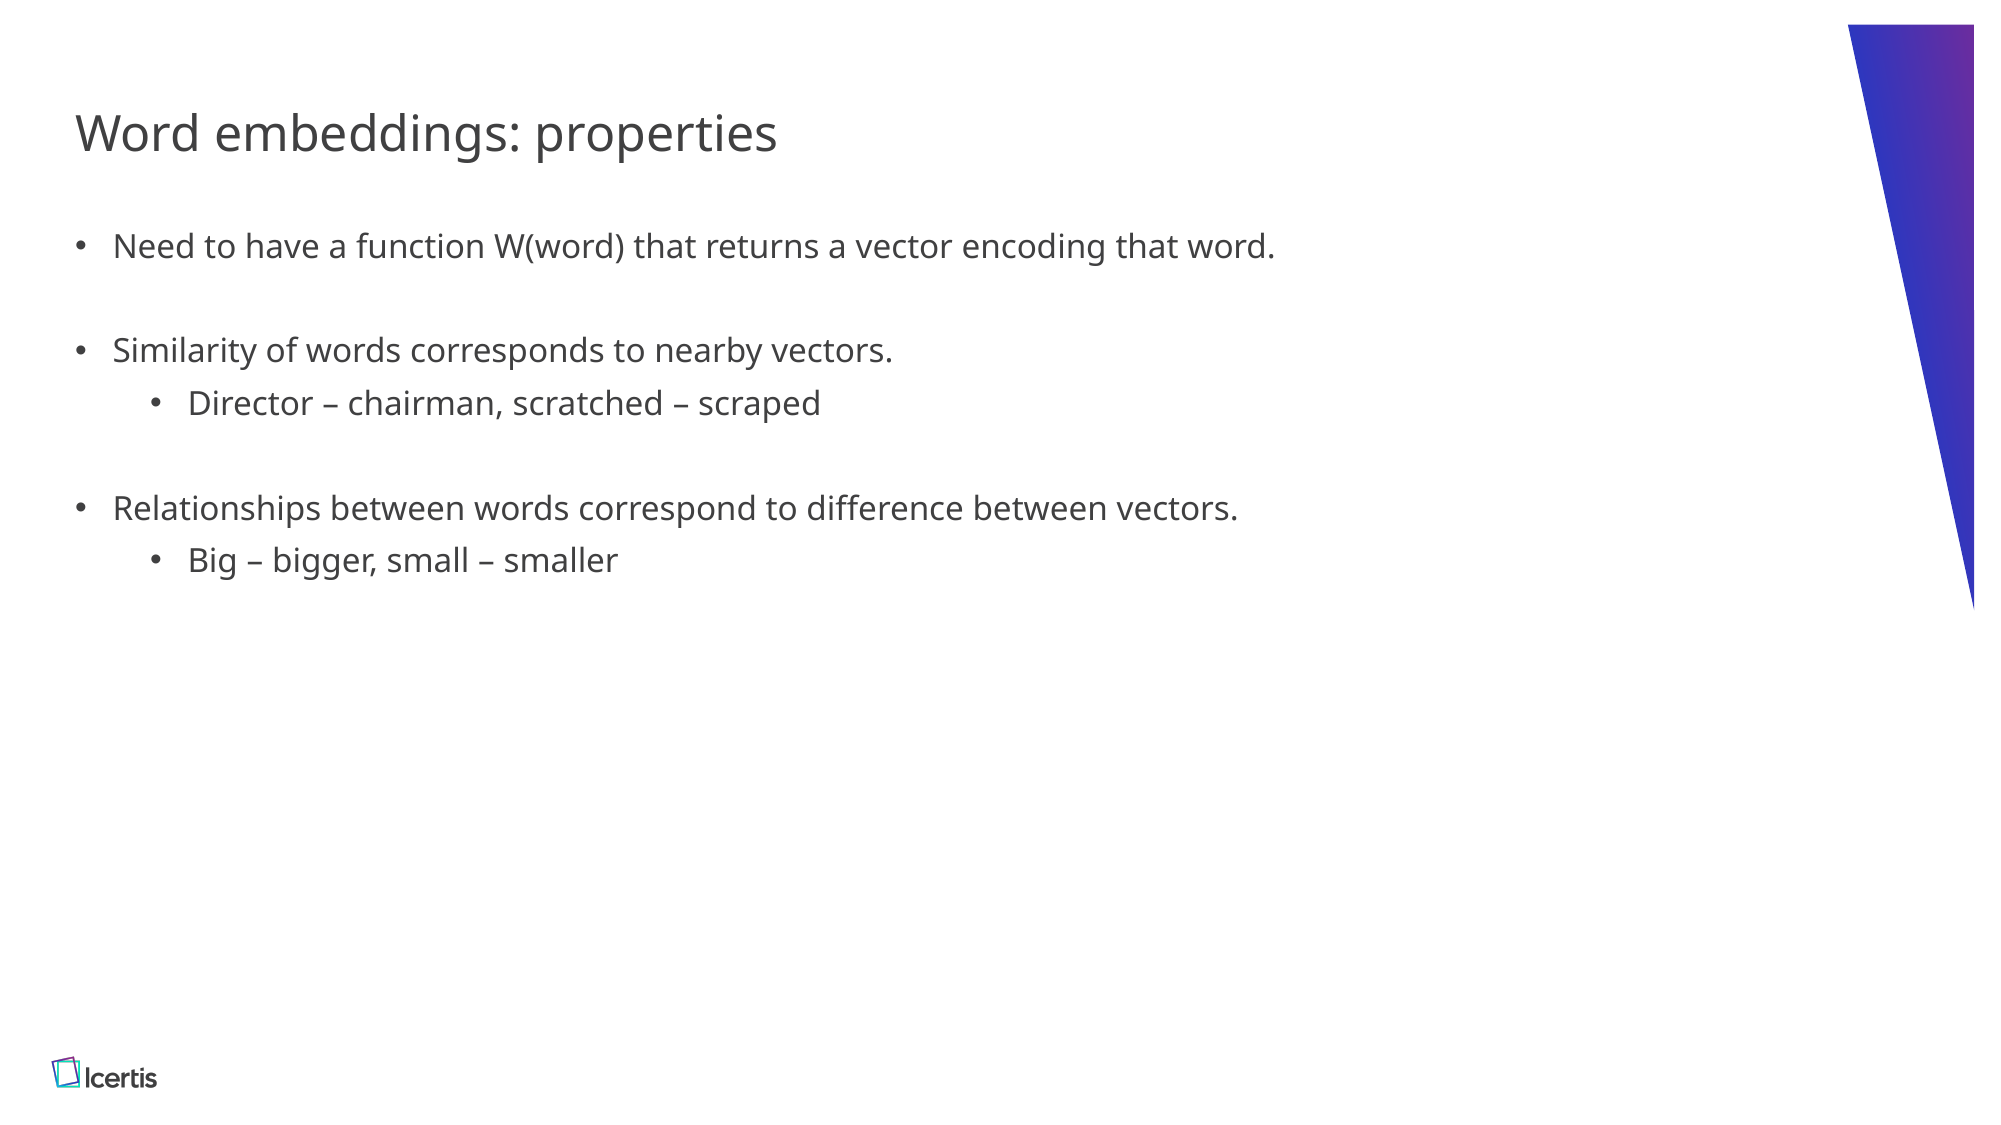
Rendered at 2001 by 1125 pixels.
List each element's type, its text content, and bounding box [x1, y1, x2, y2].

picture [1847, 24, 1975, 611]
list Need to have a function W(word) that returns a vector encoding that word. Similarity of words corresponds to nearby vectors. Director – chairman, scratched – scraped Relationships between words correspond to difference between vectors. Big – bigger, small – smaller [75, 224, 1770, 939]
picture [50, 1055, 157, 1089]
title Word embeddings: properties [75, 90, 1770, 180]
